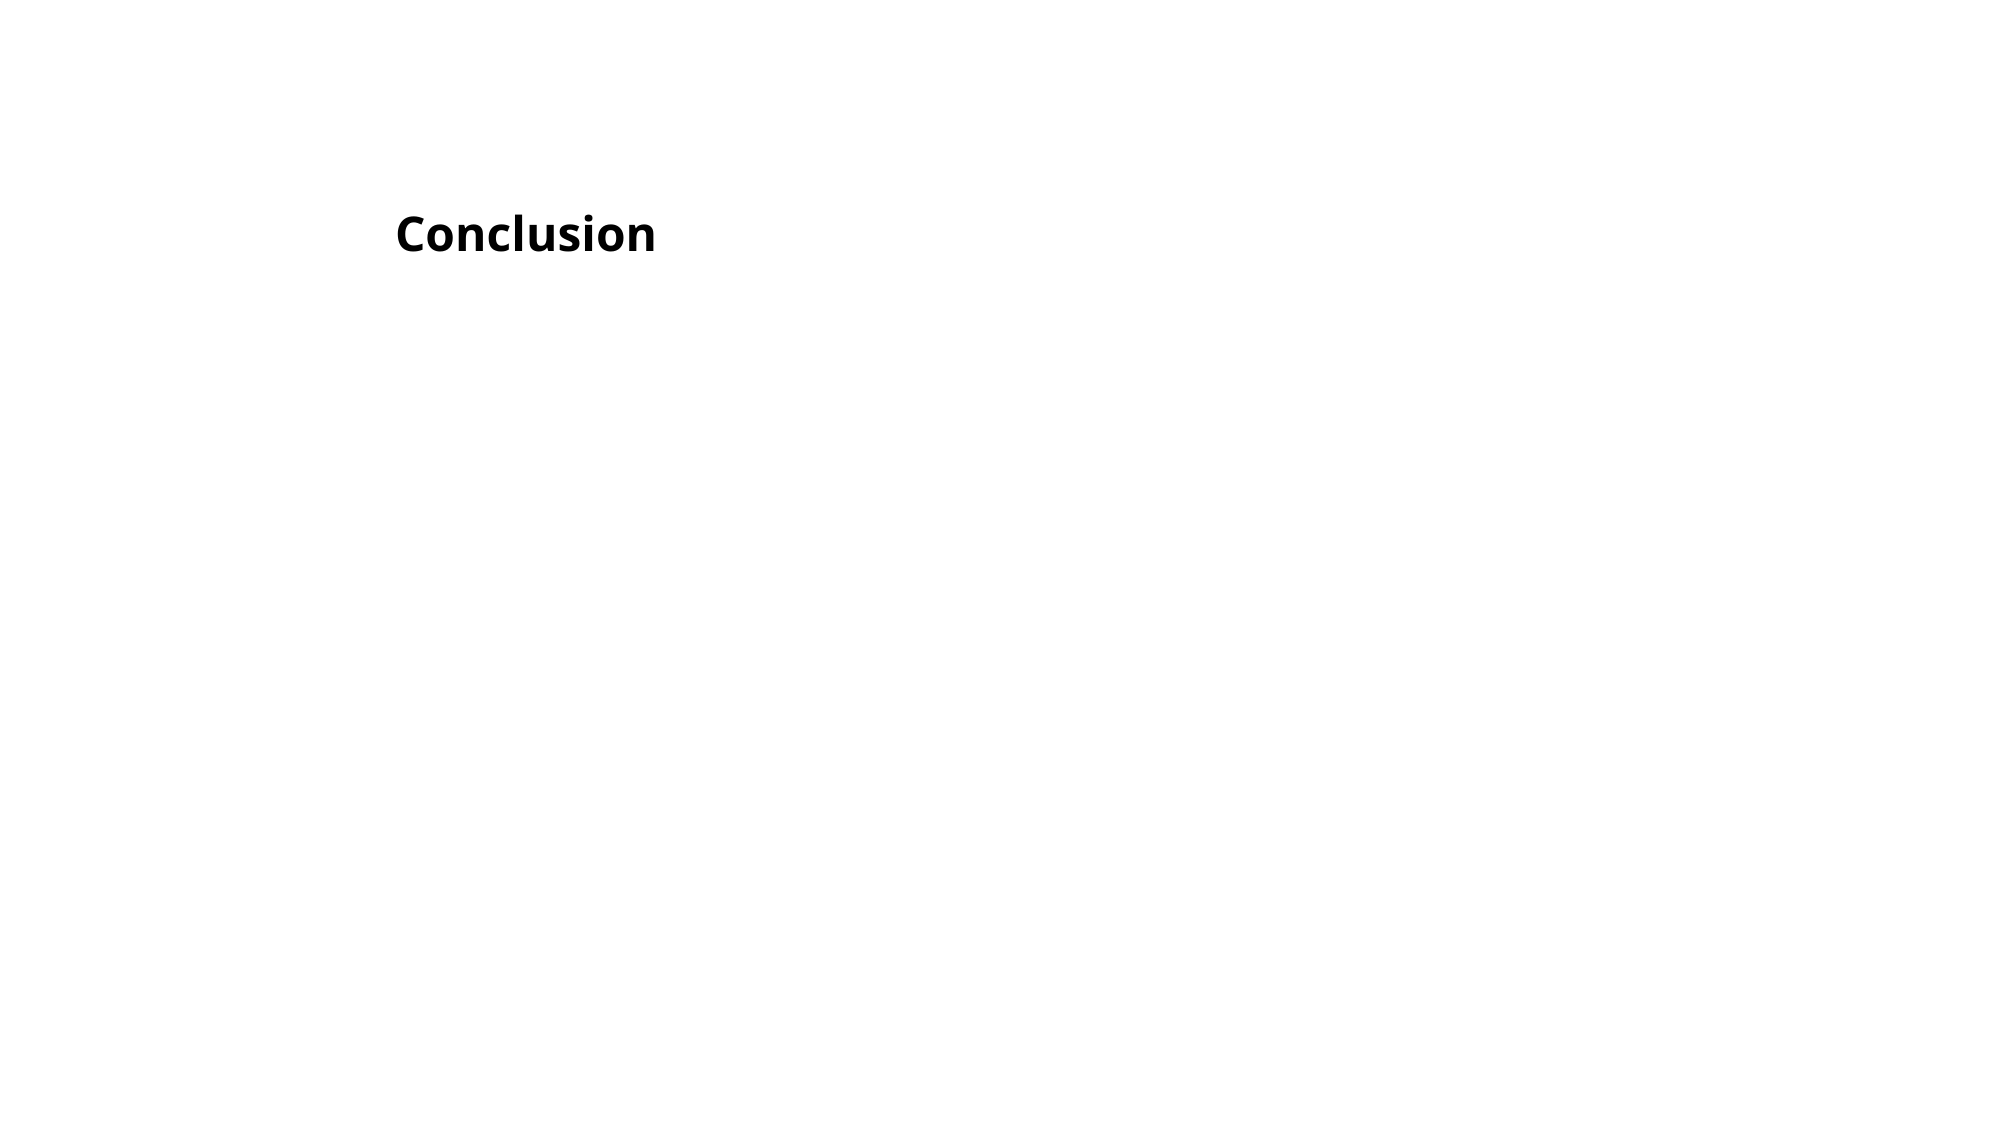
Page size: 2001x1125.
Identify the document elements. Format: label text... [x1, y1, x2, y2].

title Conclusion [380, 196, 1621, 402]
